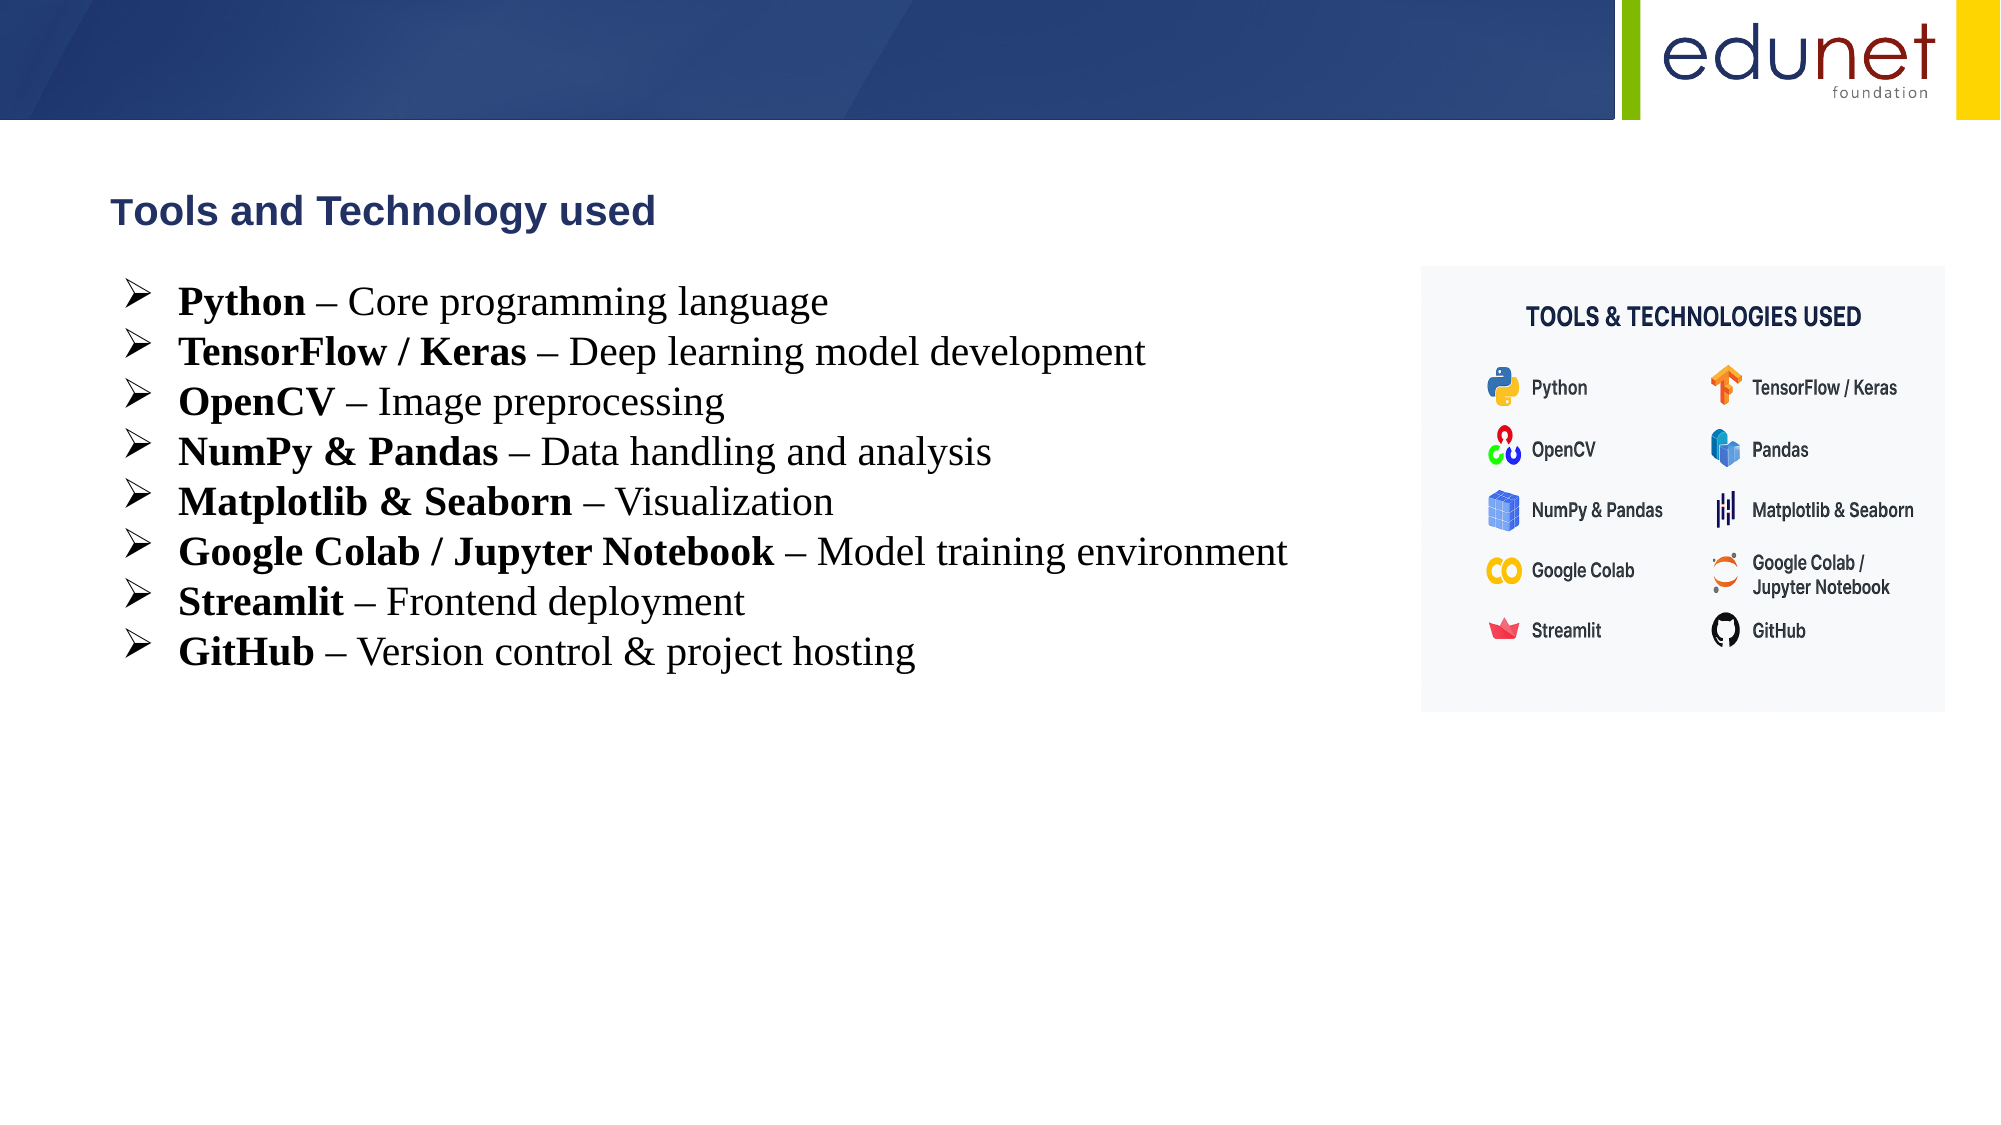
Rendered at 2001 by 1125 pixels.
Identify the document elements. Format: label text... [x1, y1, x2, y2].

picture [1652, 12, 1948, 108]
text_box Tools and Technology used [95, 176, 1097, 242]
text_box Python – Core programming language TensorFlow / Keras – Deep learning model development OpenCV – Image preprocessing NumPy & Pandas – Data handling and analysis Matplotlib & Seaborn – Visualization Google Colab / Jupyter Notebook – Model training environment Streamlit – Frontend deployment GitHub – Version control & project hosting [107, 266, 1419, 682]
picture [1421, 266, 1946, 712]
